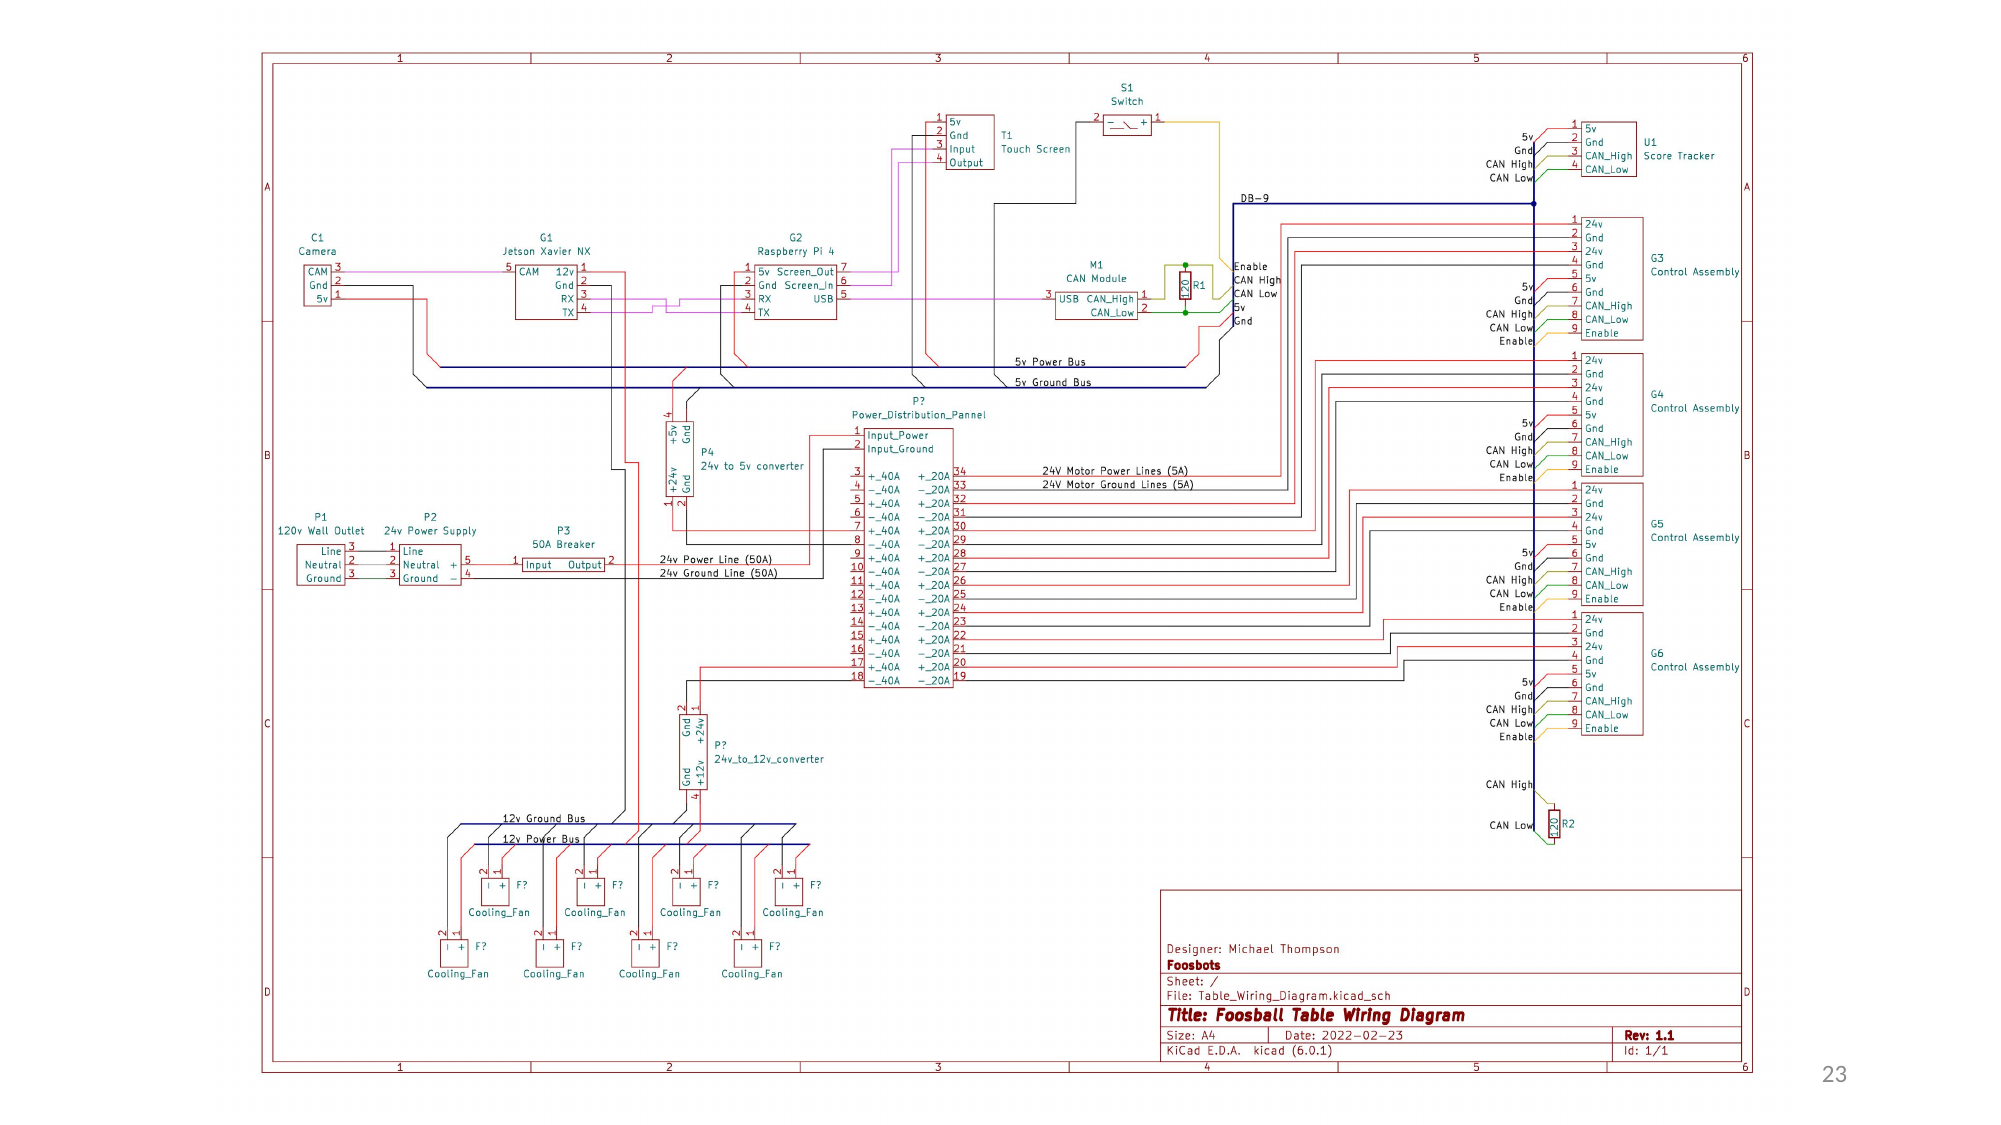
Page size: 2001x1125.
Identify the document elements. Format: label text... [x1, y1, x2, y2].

slide_number 23 [1806, 1042, 1863, 1103]
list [208, 0, 1806, 1125]
